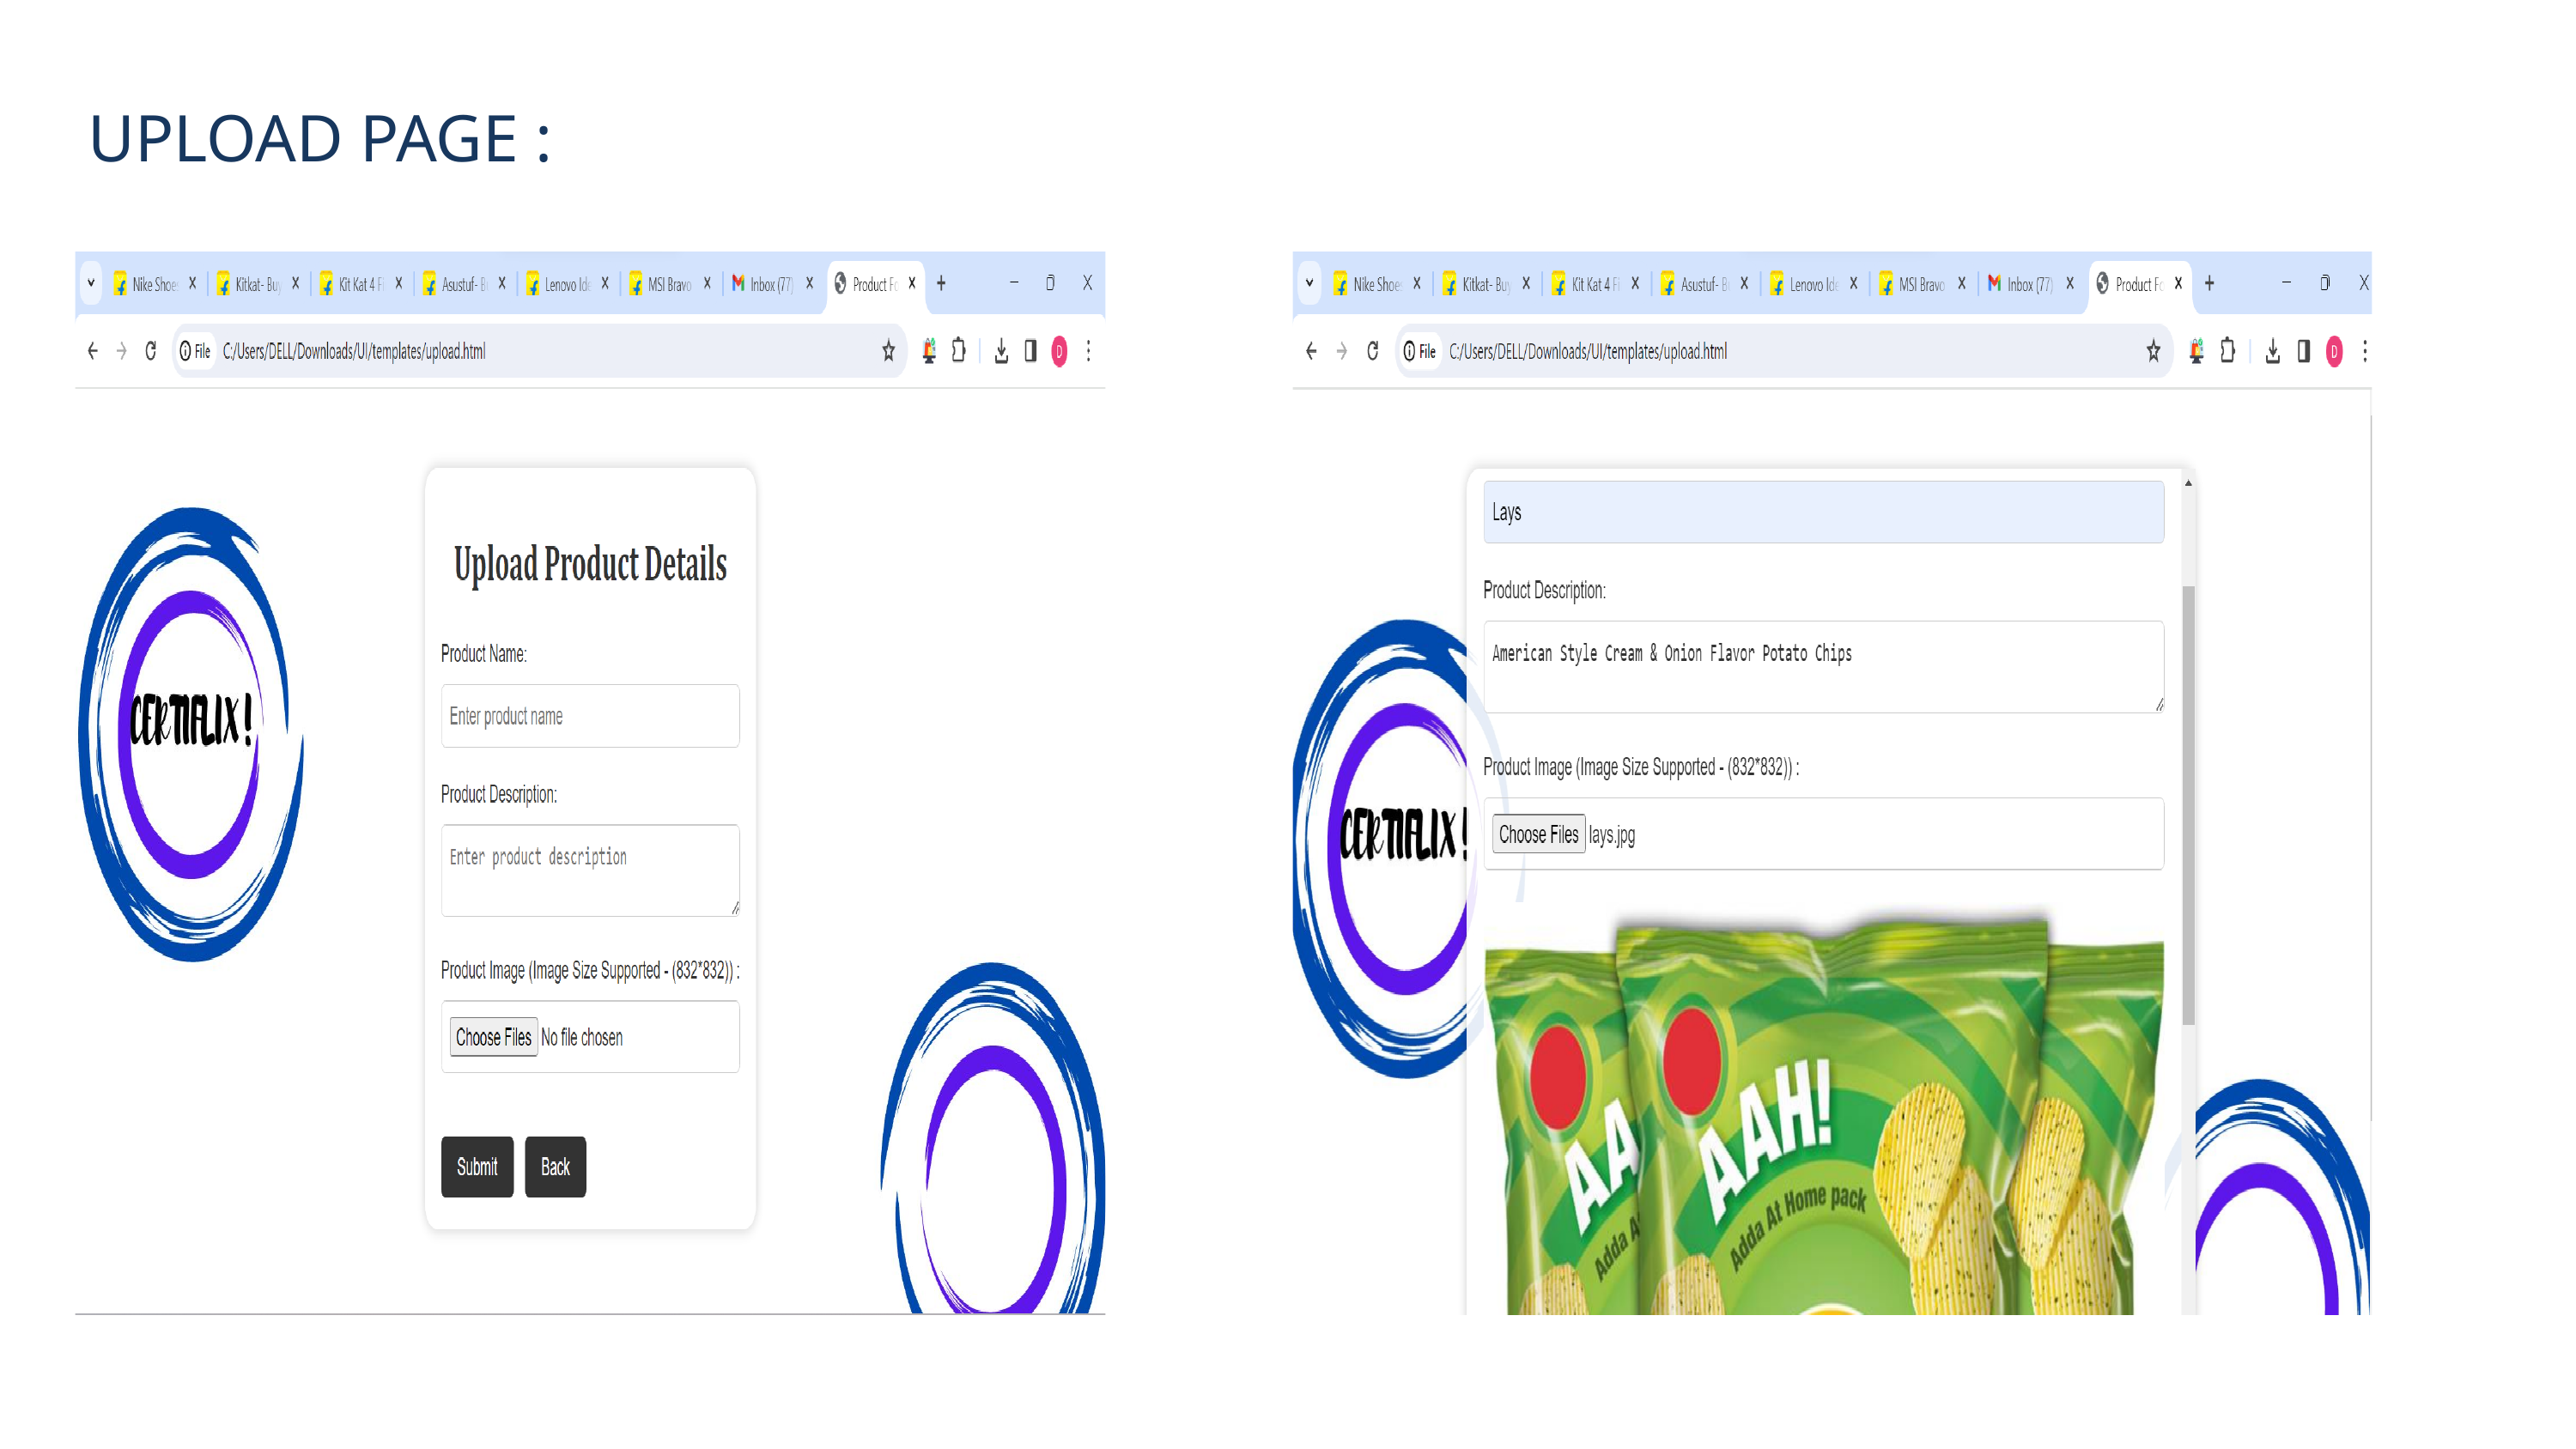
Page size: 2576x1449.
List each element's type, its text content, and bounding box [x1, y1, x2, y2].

text_box UPLOAD PAGE : [75, 91, 1364, 181]
picture [1292, 252, 2372, 1315]
picture [75, 252, 1106, 1315]
